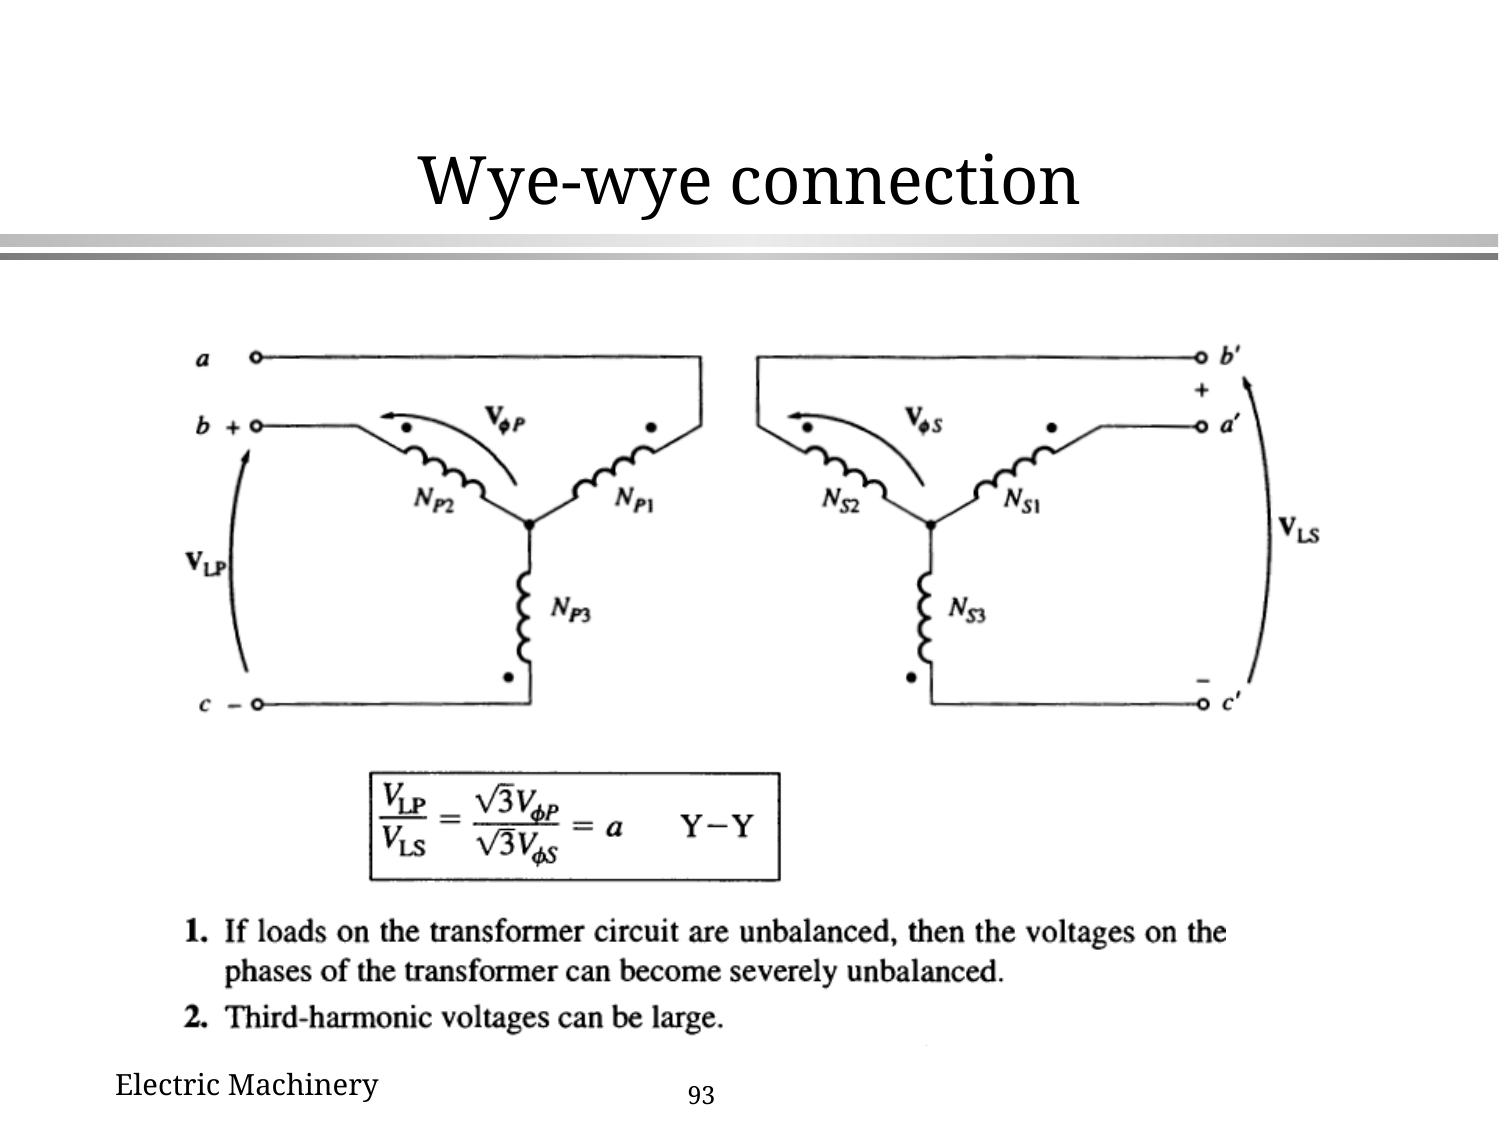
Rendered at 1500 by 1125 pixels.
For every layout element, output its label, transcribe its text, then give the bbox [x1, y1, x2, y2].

picture [159, 326, 1332, 741]
title Wye-wye connection [112, 37, 1388, 225]
picture [359, 763, 792, 895]
picture [170, 904, 1226, 1048]
footer Electric Machinery [100, 1058, 576, 1090]
